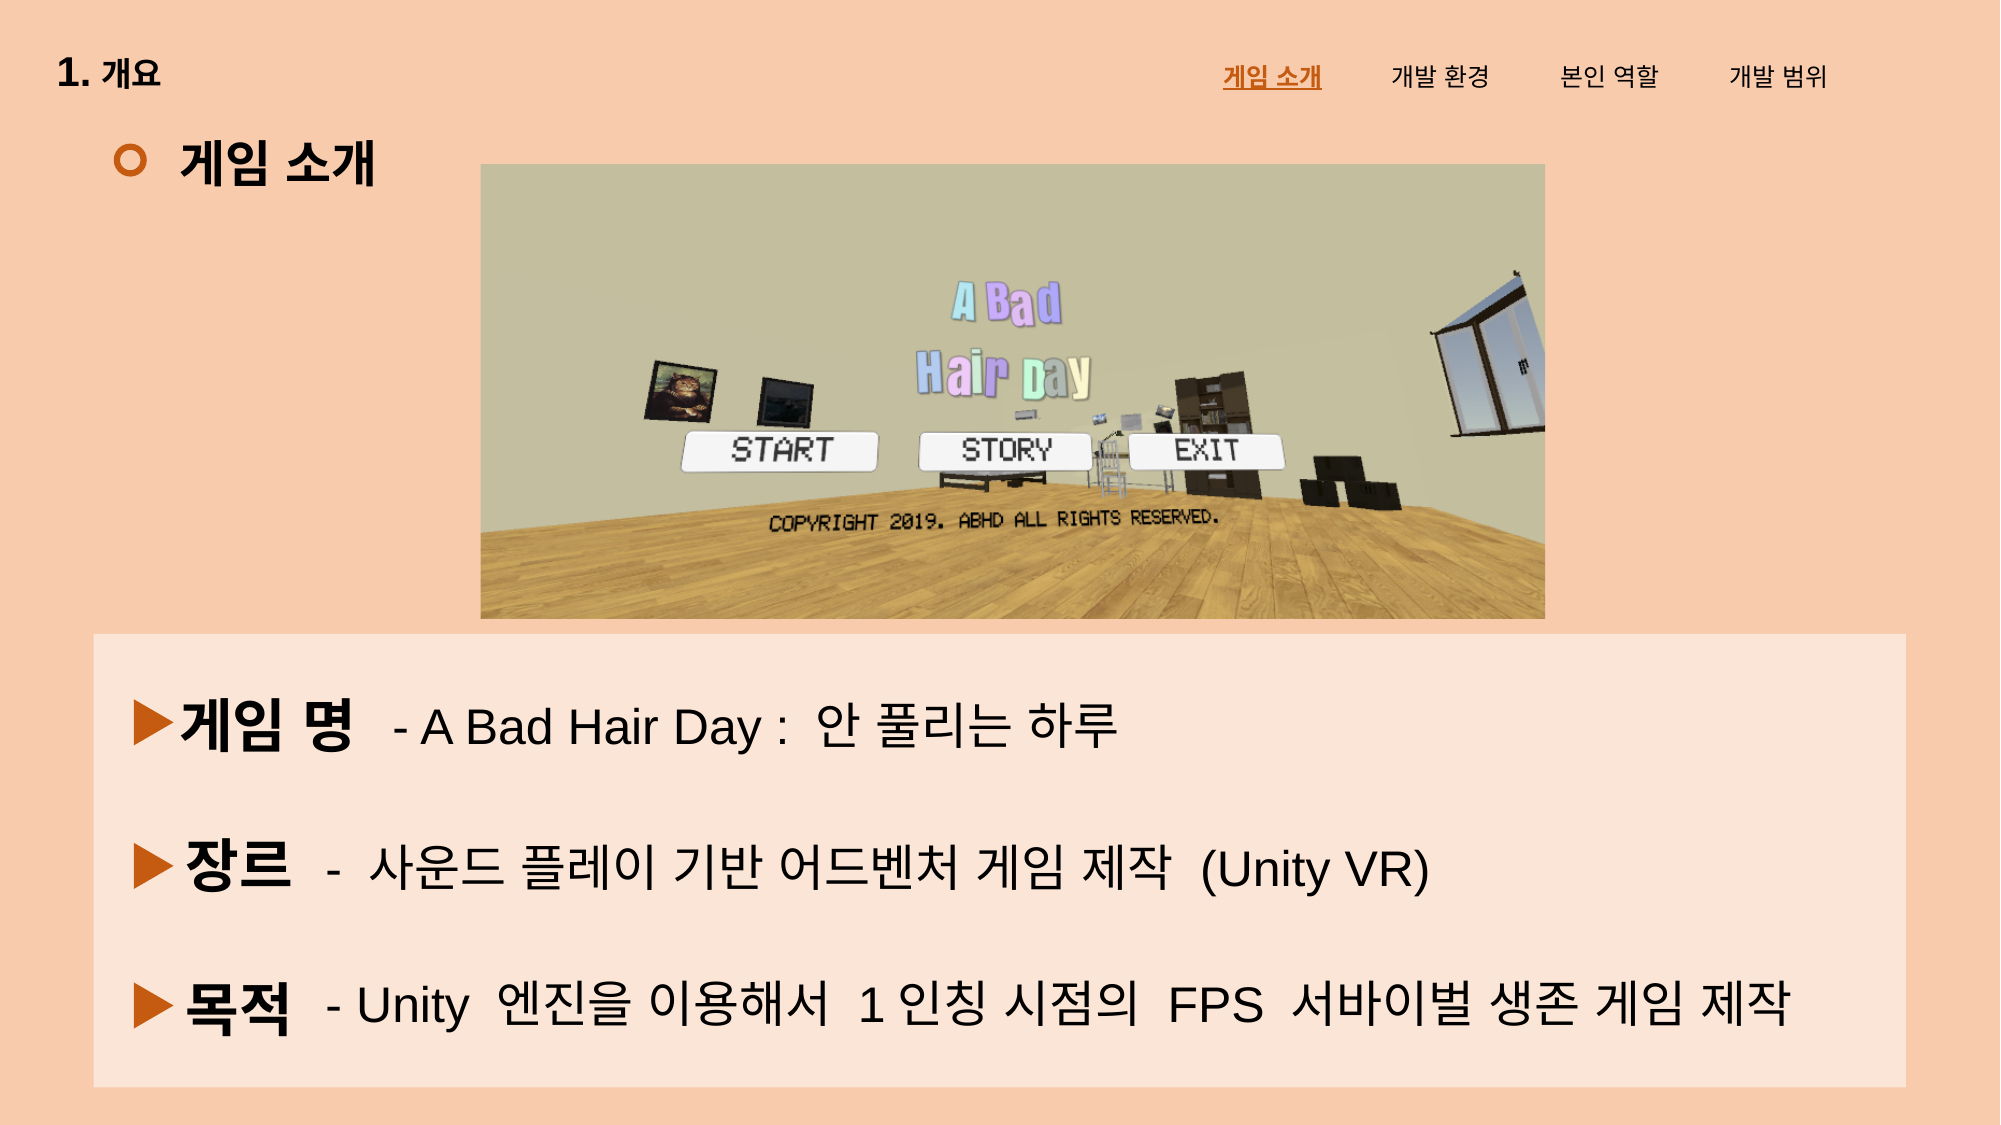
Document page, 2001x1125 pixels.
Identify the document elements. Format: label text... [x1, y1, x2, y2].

text_box - 사운드 플레이 기반 어드벤처 게임 제작 (Unity VR) [310, 828, 2000, 904]
text_box [133, 842, 174, 889]
text_box 장르 [171, 821, 430, 907]
text_box 게임 명 [164, 682, 424, 767]
picture [480, 164, 1546, 619]
text_box [93, 633, 1907, 1088]
text_box [133, 982, 174, 1029]
text_box 1.개요 [41, 37, 423, 103]
text_box 목적 [171, 966, 430, 1051]
text_box - A Bad Hair Day : 안 풀리는 하루 [377, 687, 2000, 763]
text_box 게임 소개 개발 환경 본인 역할 개발 범위 [1208, 53, 1958, 99]
text_box [115, 145, 145, 175]
text_box [133, 699, 174, 746]
text_box 게임 소개 [164, 125, 393, 201]
text_box - Unity 엔진을 이용해서 1인칭 시점의 FPS 서바이벌 생존 게임 제작 [310, 964, 2000, 1040]
